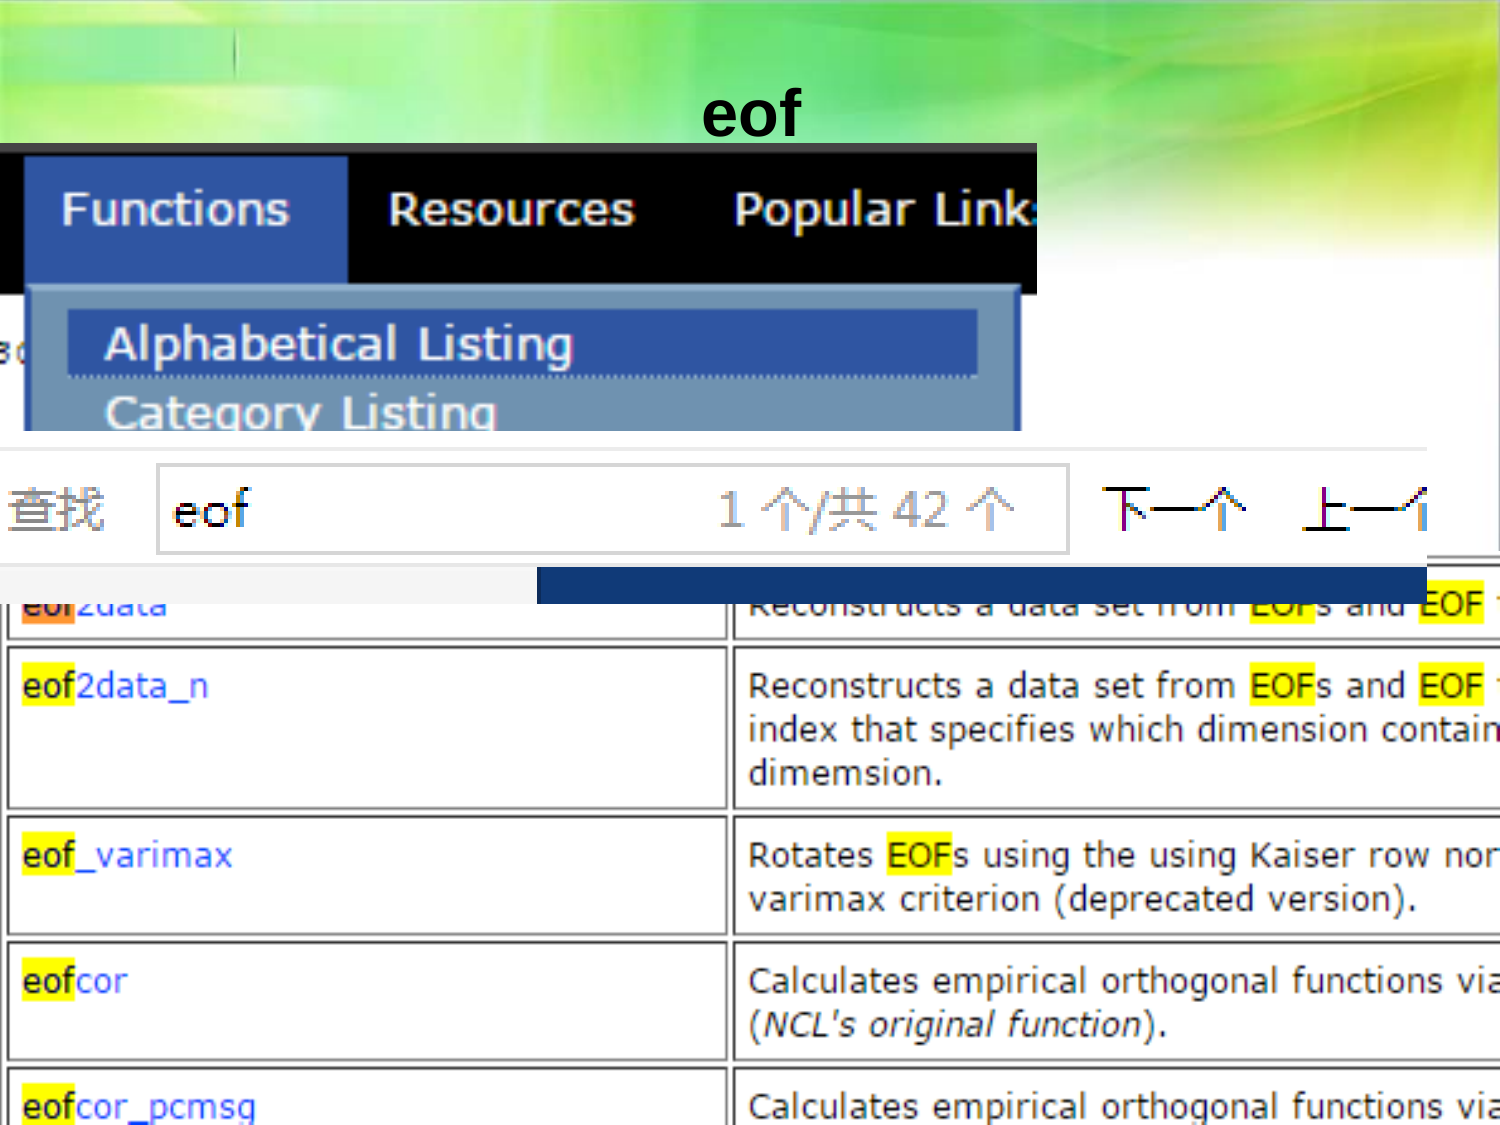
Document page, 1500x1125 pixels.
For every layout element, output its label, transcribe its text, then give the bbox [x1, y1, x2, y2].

title eof [76, 50, 1428, 170]
picture [0, 0, 1500, 1125]
